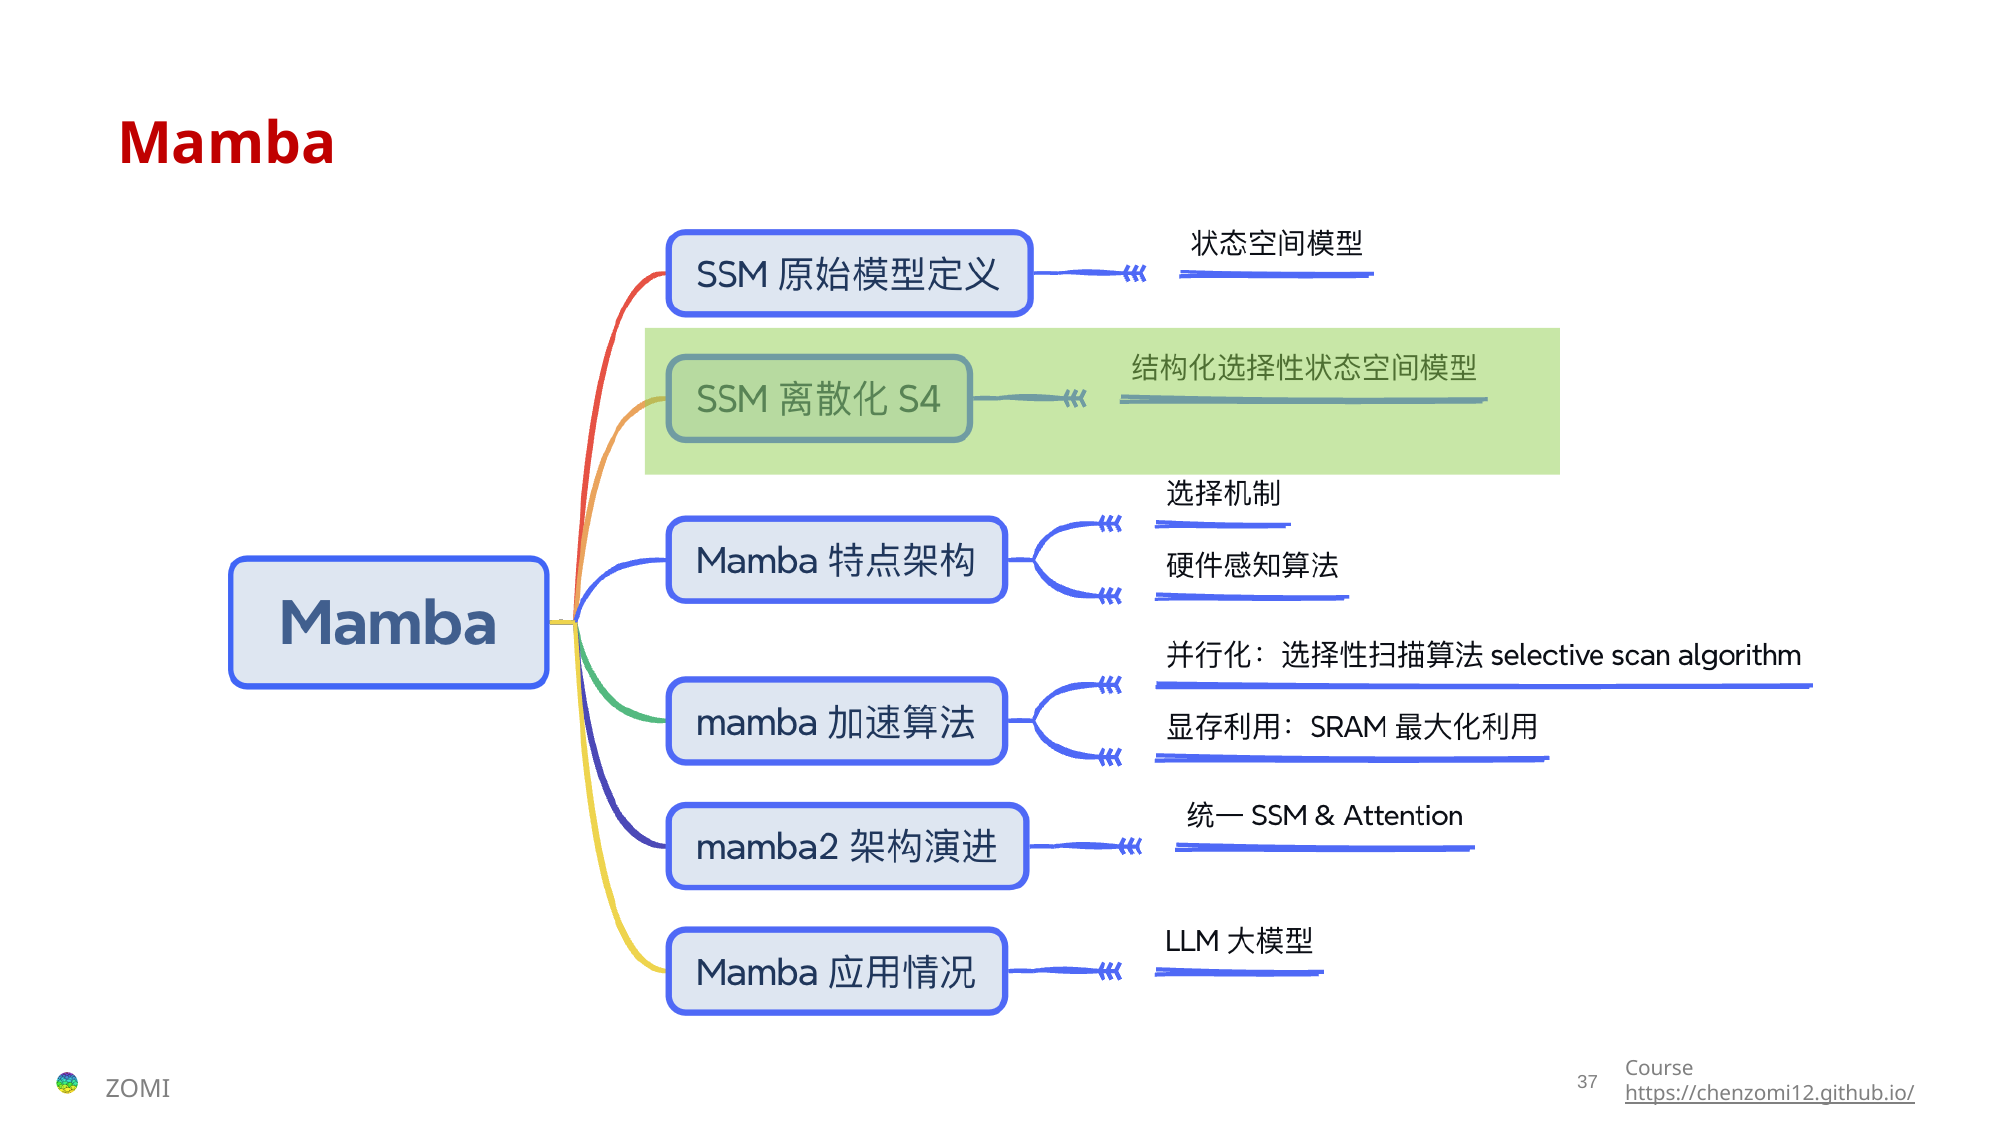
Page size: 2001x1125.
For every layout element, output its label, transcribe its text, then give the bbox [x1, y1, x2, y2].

picture [57, 1073, 77, 1093]
title Mamba [102, 91, 1901, 189]
picture [126, 199, 1875, 1034]
